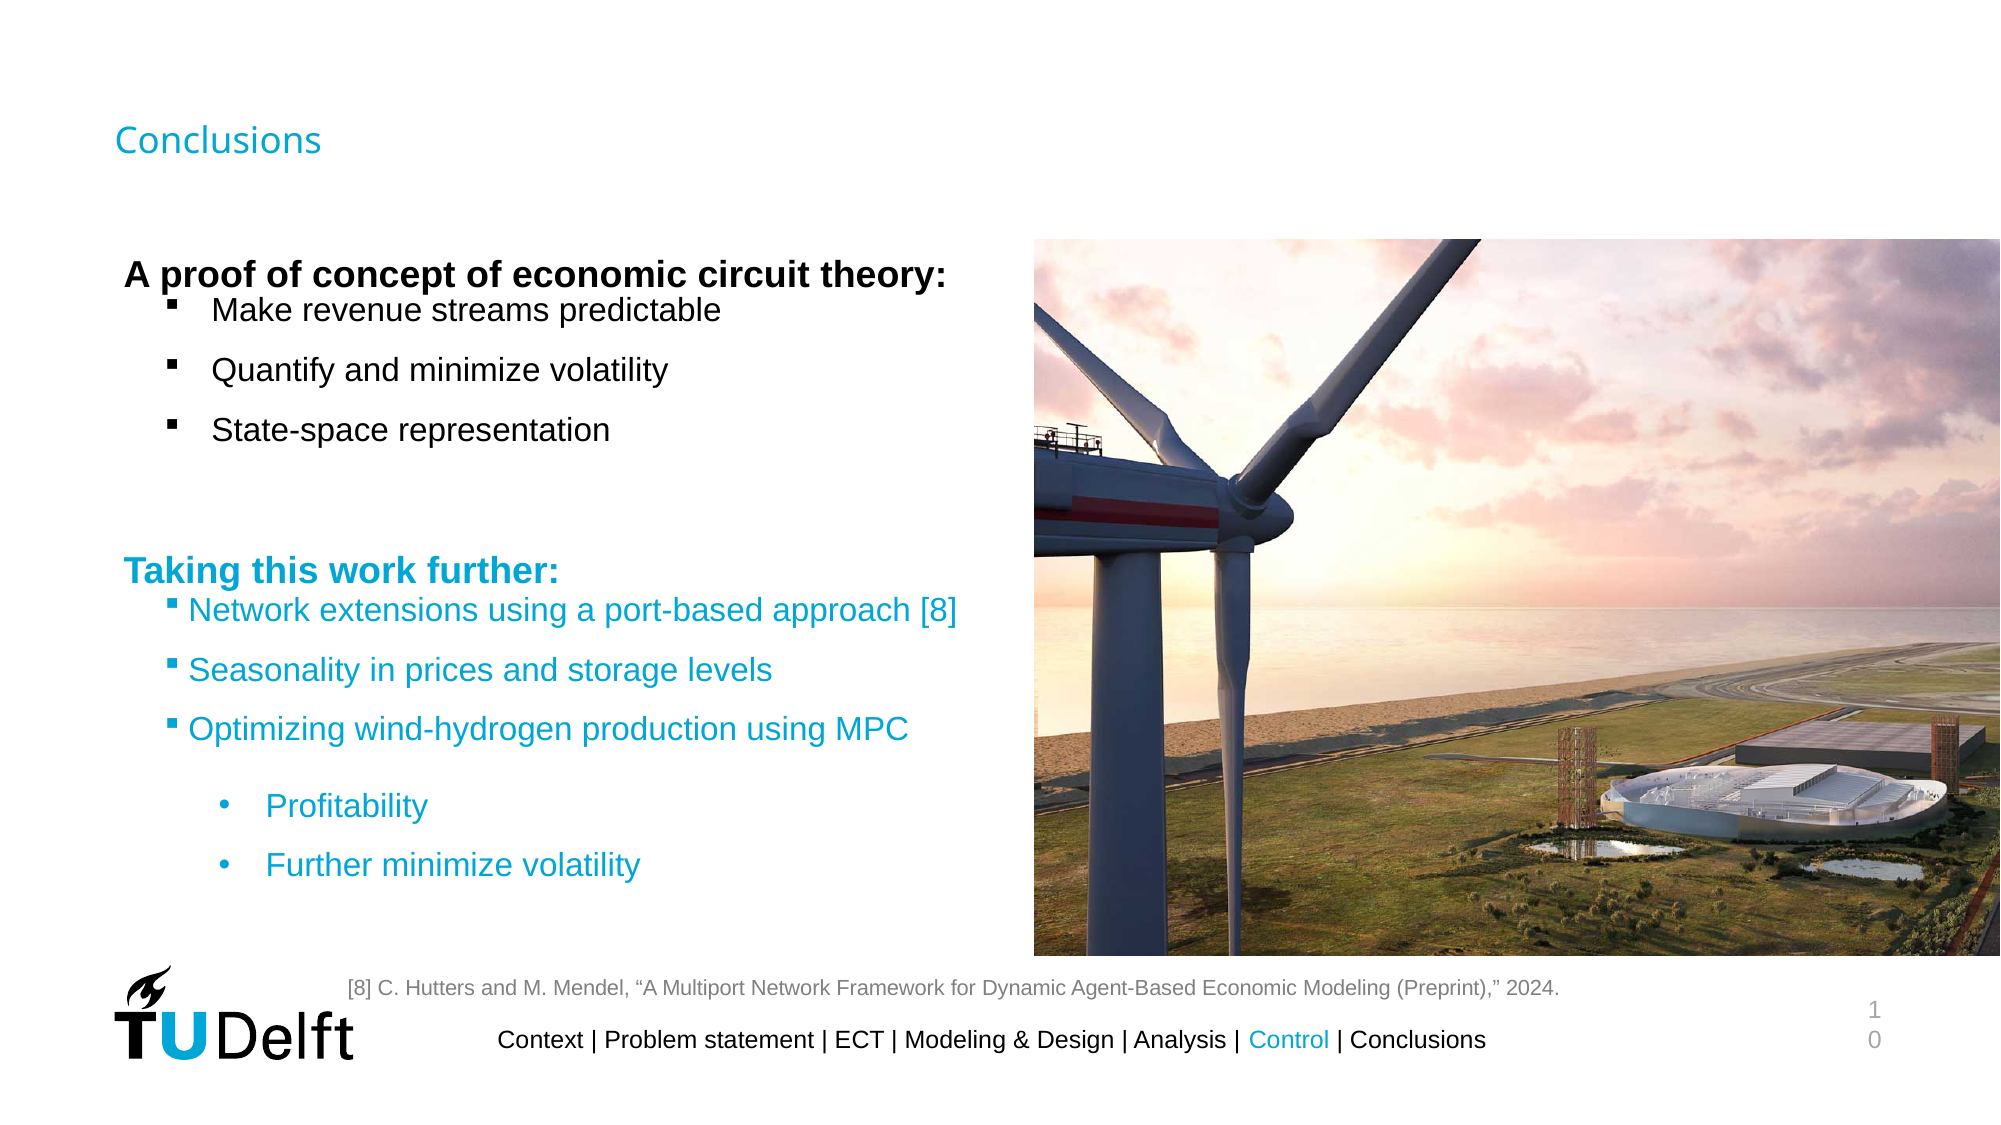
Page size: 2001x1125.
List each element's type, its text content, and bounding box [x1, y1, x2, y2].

text_box Taking this work further: [108, 516, 1034, 599]
text_box Make revenue streams predictable Quantify and minimize volatility State-space representation Network extensions using a port-based approach [8] Seasonality in prices and storage levels Optimizing wind-hydrogen production using MPC [157, 303, 1034, 516]
slide_number 10 [1853, 1007, 1883, 1070]
title Conclusions [114, 121, 1883, 203]
text_box [8] C. Hutters and M. Mendel, “A Multiport Network Framework for Dynamic Agent-Based Economic Modeling (Preprint),” 2024. [340, 966, 1660, 1034]
text_box Profitability Further minimize volatility [211, 756, 1034, 891]
text_box Make revenue streams predictable Quantify and minimize volatility State-space representation Network extensions using a port-based approach [8] Seasonality in prices and storage levels Optimizing wind-hydrogen production using MPC [157, 599, 1034, 795]
text_box A proof of concept of economic circuit theory: [108, 219, 1109, 303]
text_box Context | Problem statement | ECT | Modeling & Design | Analysis | Control | Conclusions [490, 1015, 1510, 1061]
picture [1034, 239, 2000, 956]
